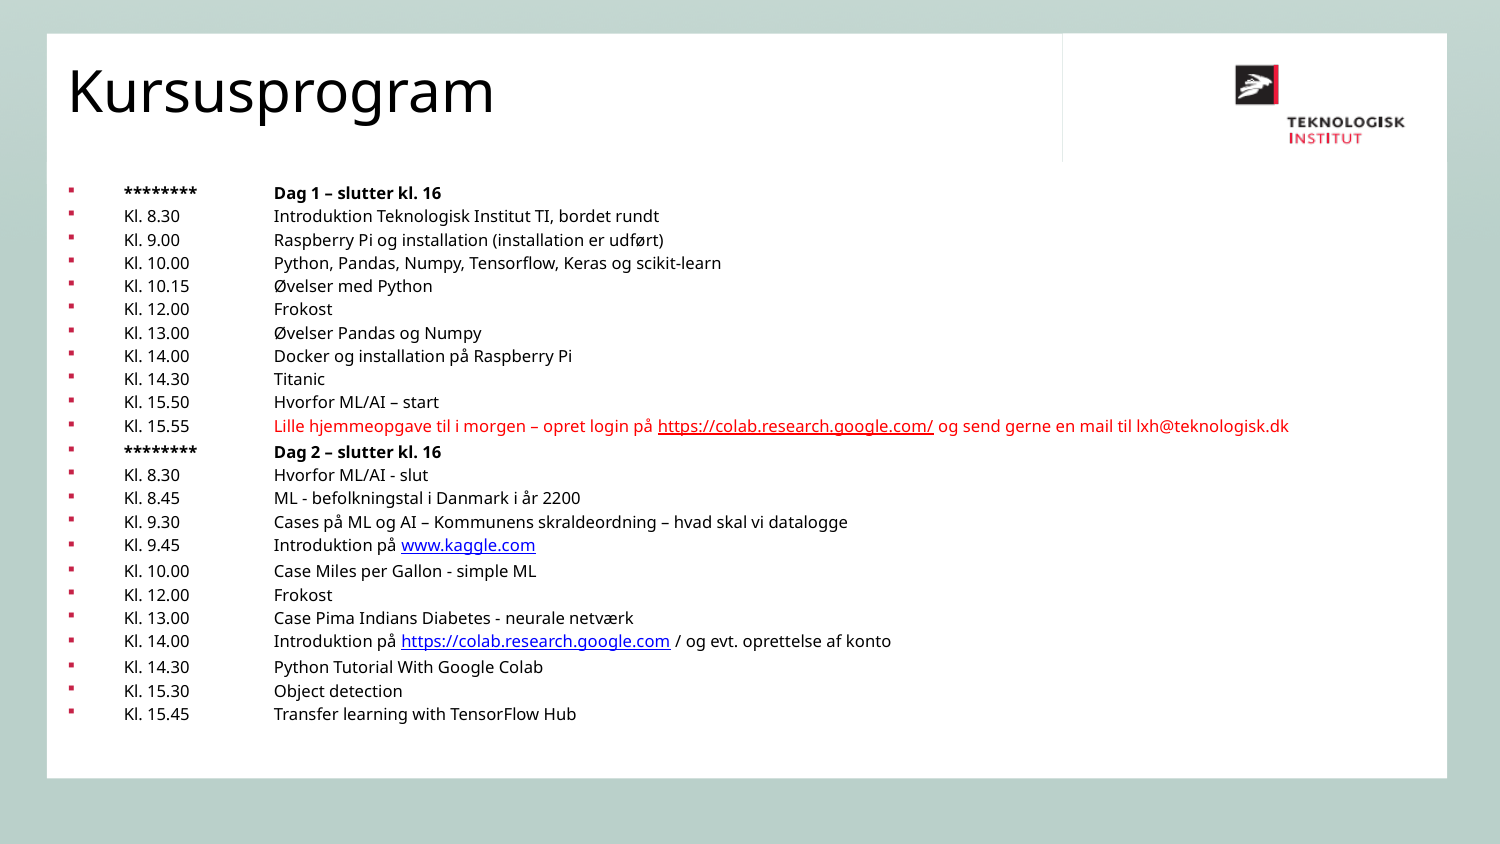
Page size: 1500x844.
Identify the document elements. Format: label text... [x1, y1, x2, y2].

list Kursusprogram [46, 33, 1063, 185]
picture [0, 0, 1500, 844]
list ******** Dag 1 – slutter kl. 16 Kl. 8.30 Introduktion Teknologisk Institut TI, bordet rundt Kl. 9.00 Raspberry Pi og installation (installation er udført) Kl. 10.00 Python, Pandas, Numpy, Tensorflow, Keras og scikit-learn Kl. 10.15 Øvelser med Python Kl. 12.00 Frokost Kl. 13.00 Øvelser Pandas og Numpy Kl. 14.00 Docker og installation på Raspberry Pi Kl. 14.30 Titanic Kl. 15.50 Hvorfor ML/AI – start Kl. 15.55 Lille hjemmeopgave til i morgen – opret login på https://colab.research.google.com/ og send gerne en mail til lxh@teknologisk.dk ******** Dag 2 – slutter kl. 16 Kl. 8.30 Hvorfor ML/AI - slut Kl. 8.45 ML - befolkningstal i Danmark i år 2200 Kl. 9.30 Cases på ML og AI – Kommunens skraldeordning – hvad skal vi datalogge Kl. 9.45 Introduktion på www.kaggle.com Kl. 10.00 Case Miles per Gallon - simple ML Kl. 12.00 Frokost Kl. 13.00 Case Pima Indians Diabetes - neurale netværk Kl. 14.00 Introduktion på https://colab.research.google.com / og evt. oprettelse af konto Kl. 14.30 Python Tutorial With Google Colab Kl. 15.30 Object detection Kl. 15.45 Transfer learning with TensorFlow Hub [46, 161, 1448, 779]
